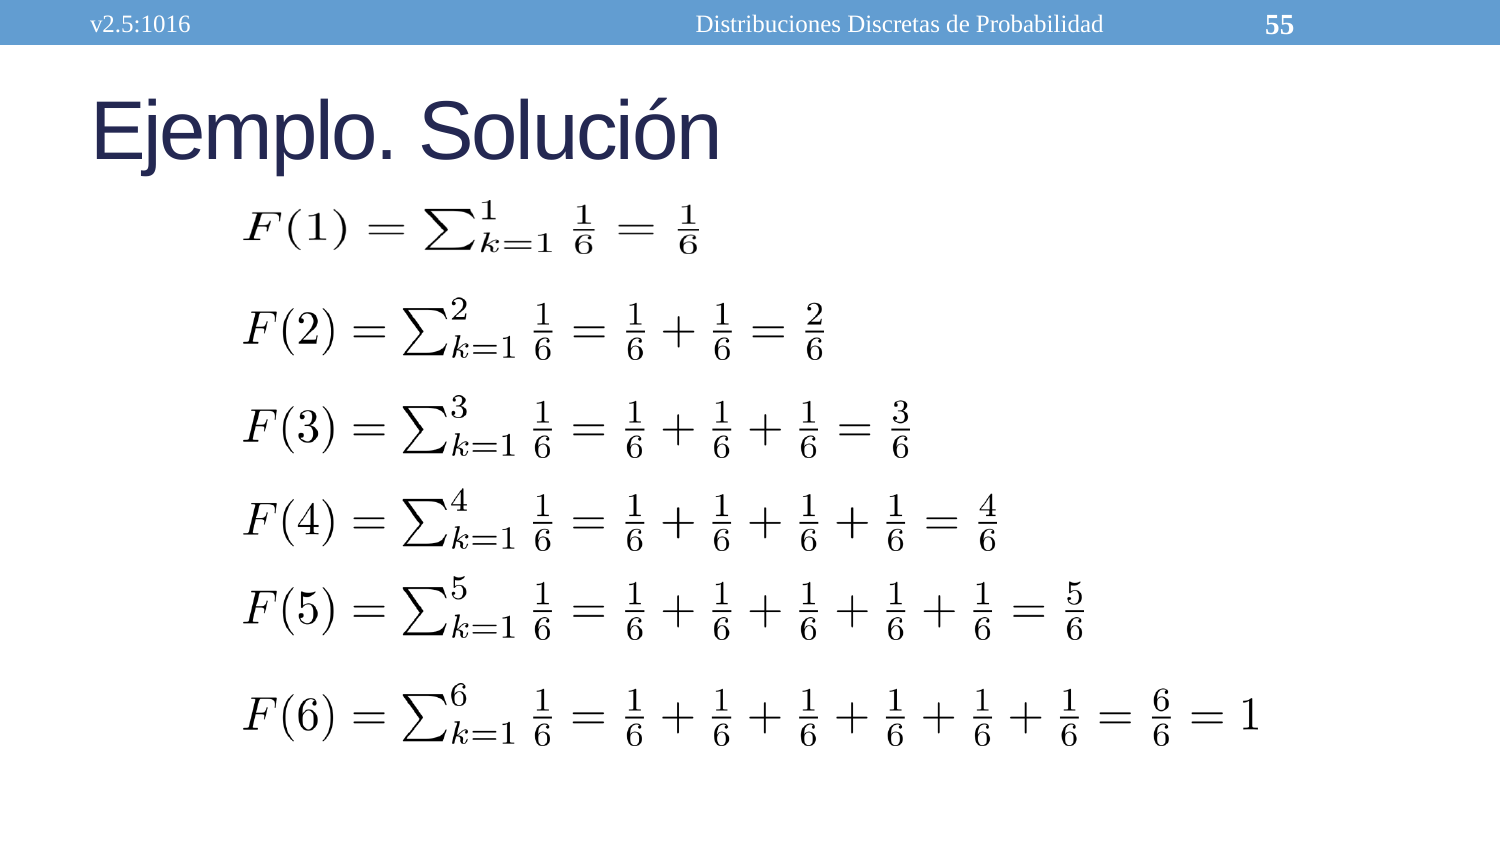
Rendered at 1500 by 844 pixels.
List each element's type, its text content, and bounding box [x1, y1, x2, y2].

footer Distribuciones Discretas de Probabilidad [562, 2, 1238, 43]
slide_number v2.5:1016 [75, 2, 550, 43]
picture [243, 576, 1084, 640]
title Ejemplo. Solución [75, 65, 1425, 188]
picture [243, 200, 700, 254]
slide_number 55 [1250, 2, 1425, 43]
picture [243, 683, 1259, 746]
picture [243, 395, 910, 458]
picture [243, 487, 997, 551]
picture [243, 297, 824, 361]
